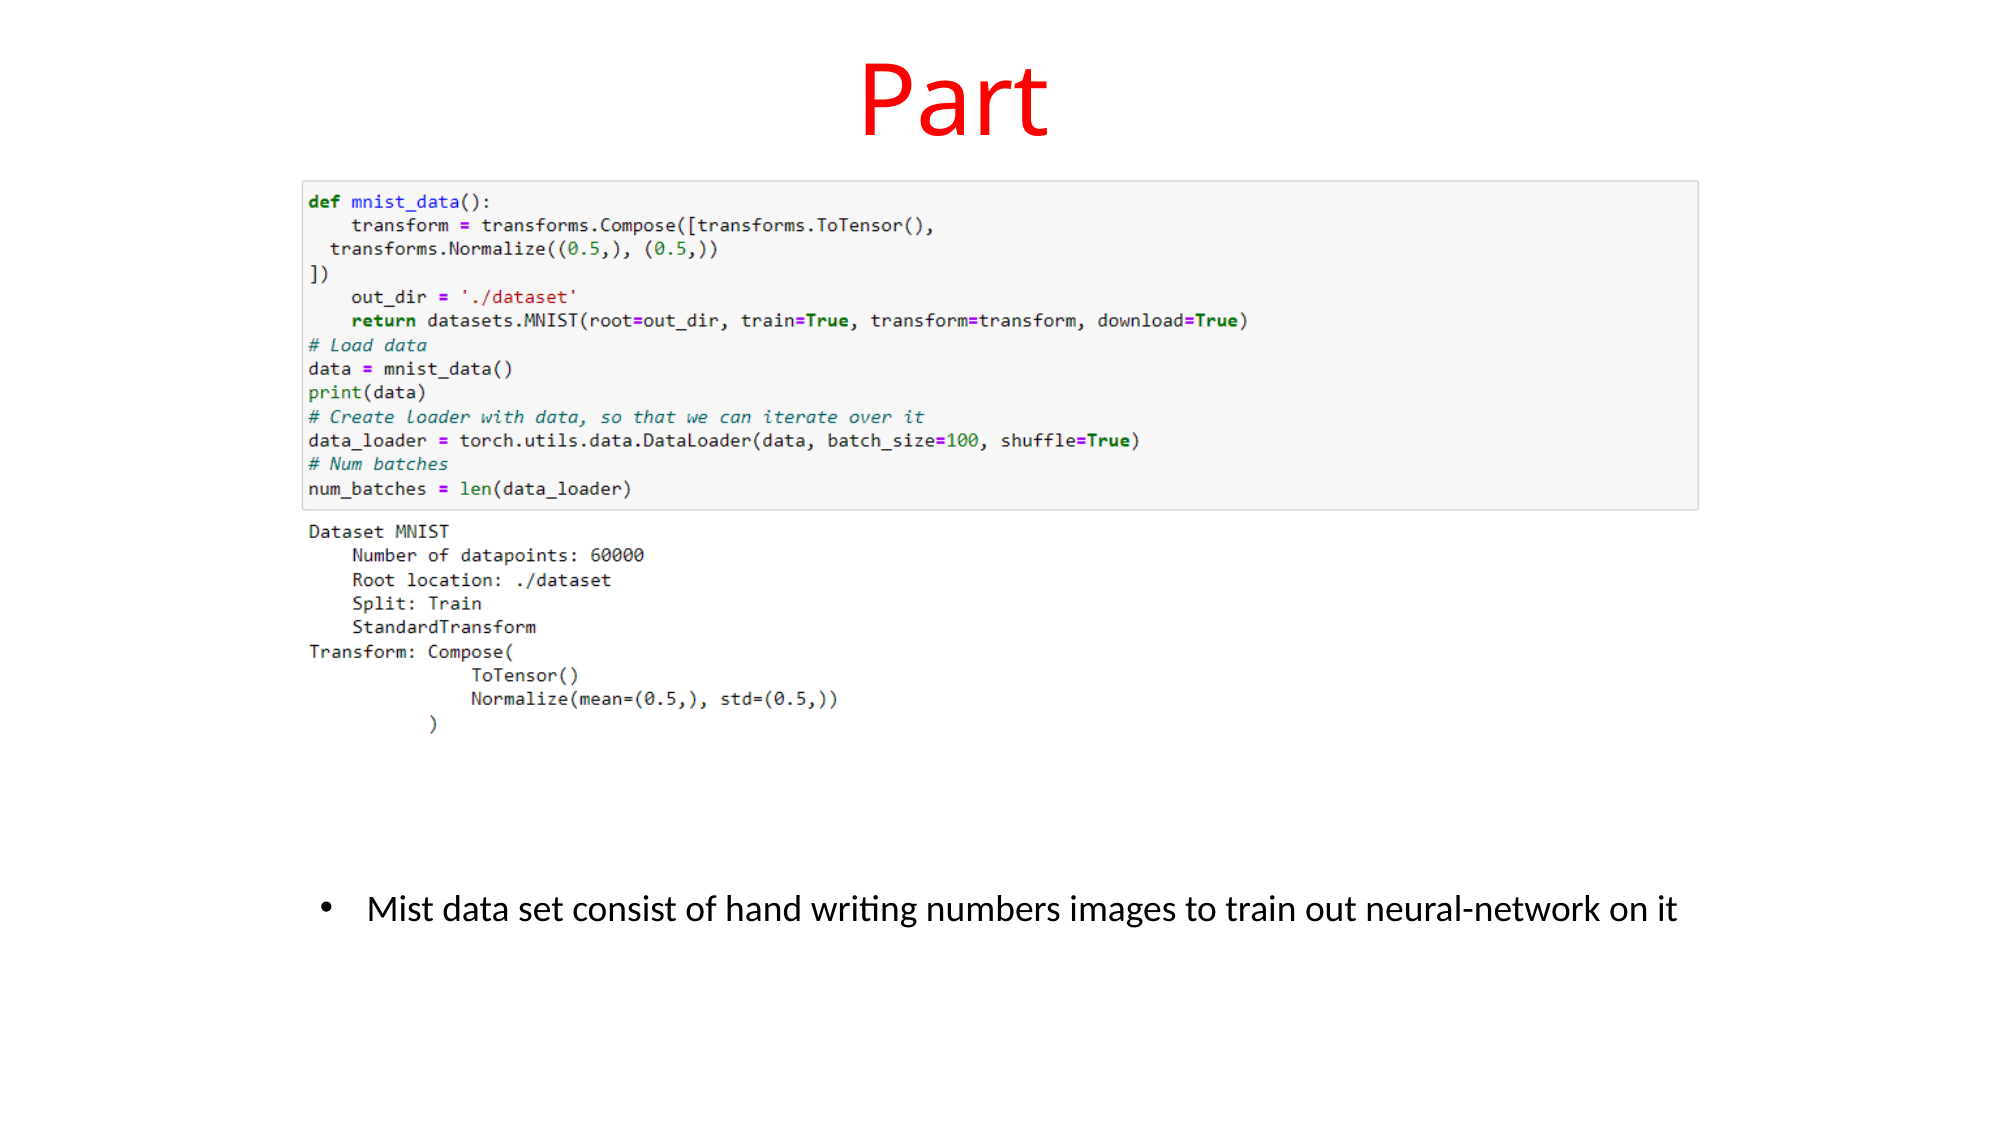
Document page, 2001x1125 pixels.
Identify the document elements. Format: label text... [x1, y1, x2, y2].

text_box Mist data set consist of hand writing numbers images to train out neural-network on it [304, 876, 1695, 937]
picture [298, 174, 1703, 736]
title Part 2 [856, 35, 1097, 157]
